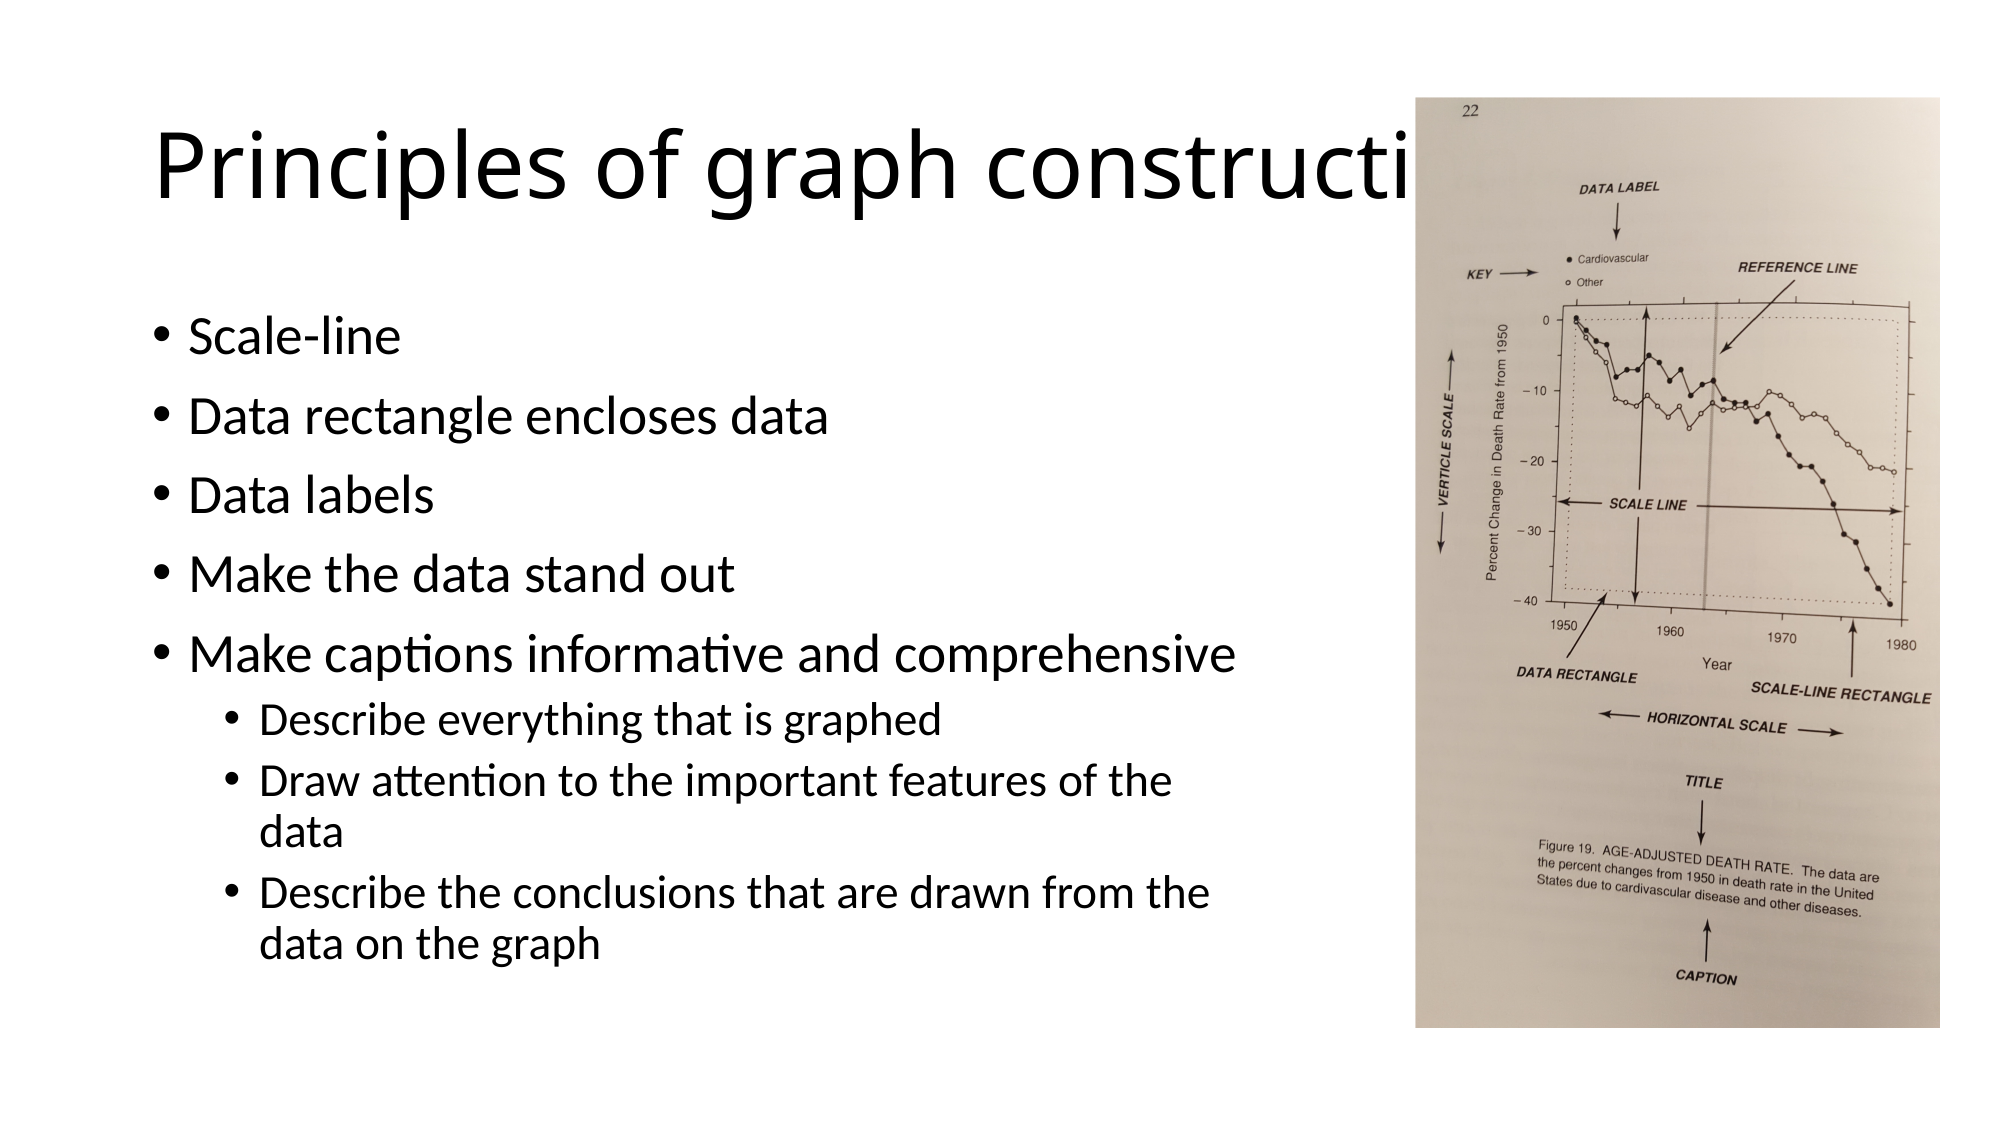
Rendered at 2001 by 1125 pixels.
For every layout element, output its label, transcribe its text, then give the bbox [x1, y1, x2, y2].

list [1211, 300, 2000, 825]
picture [1416, 825, 1940, 1028]
title Principles of graph construction [137, 59, 1863, 278]
text_box Scale-line Data rectangle encloses data Data labels Make the data stand out Make captions informative and comprehensive Describe everything that is graphed Draw attention to the important features of the data Describe the conclusions that are drawn from the data on the graph [137, 299, 1263, 1014]
picture [1416, 99, 1940, 300]
